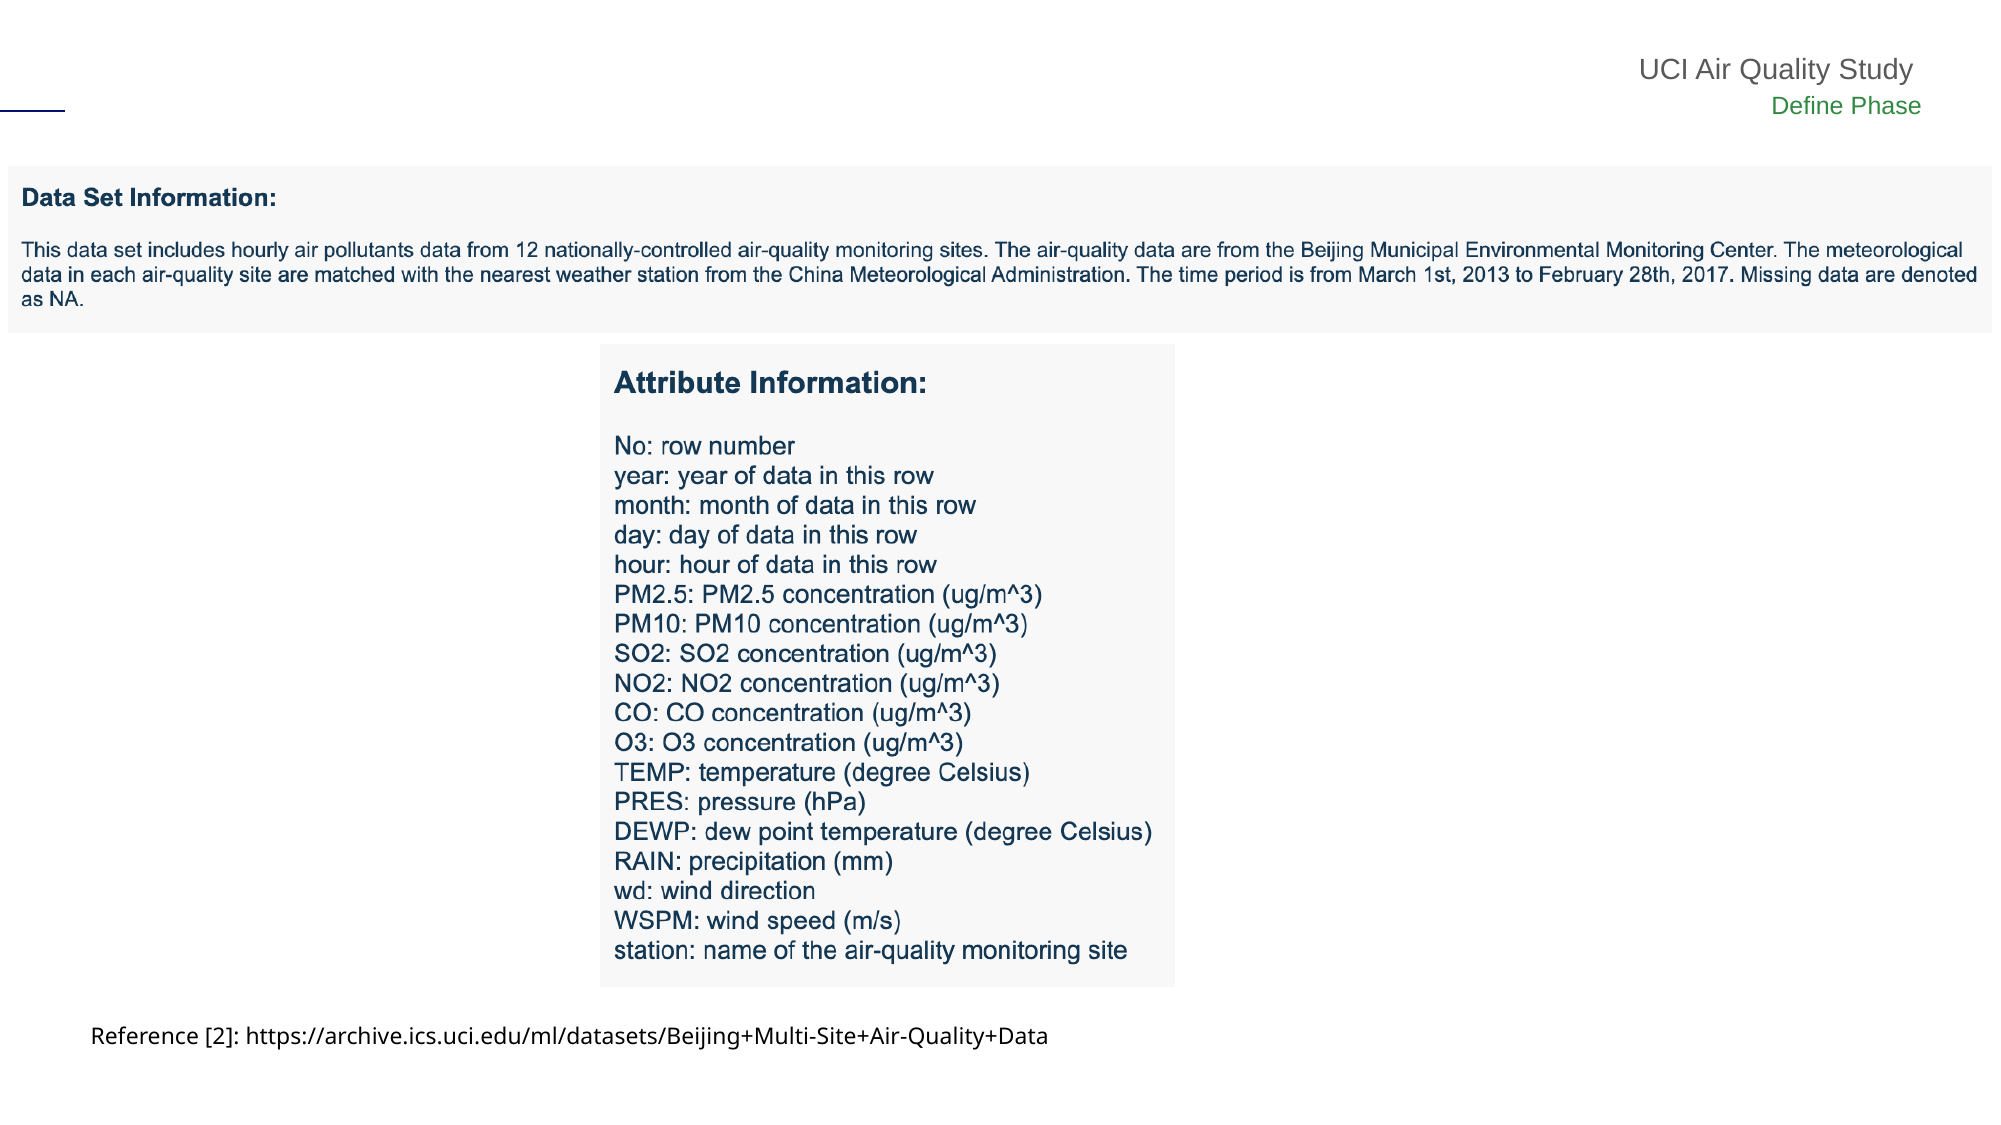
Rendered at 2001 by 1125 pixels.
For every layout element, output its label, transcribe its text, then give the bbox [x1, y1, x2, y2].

picture [599, 344, 1176, 987]
text_box UCI Air Quality Study [1374, 50, 1923, 86]
text_box Define Phase [1374, 89, 1923, 120]
text_box Reference [2]: https://archive.ics.uci.edu/ml/datasets/Beijing+Multi-Site+Air-Quality+Data [75, 1014, 1451, 1057]
picture [7, 165, 1992, 333]
